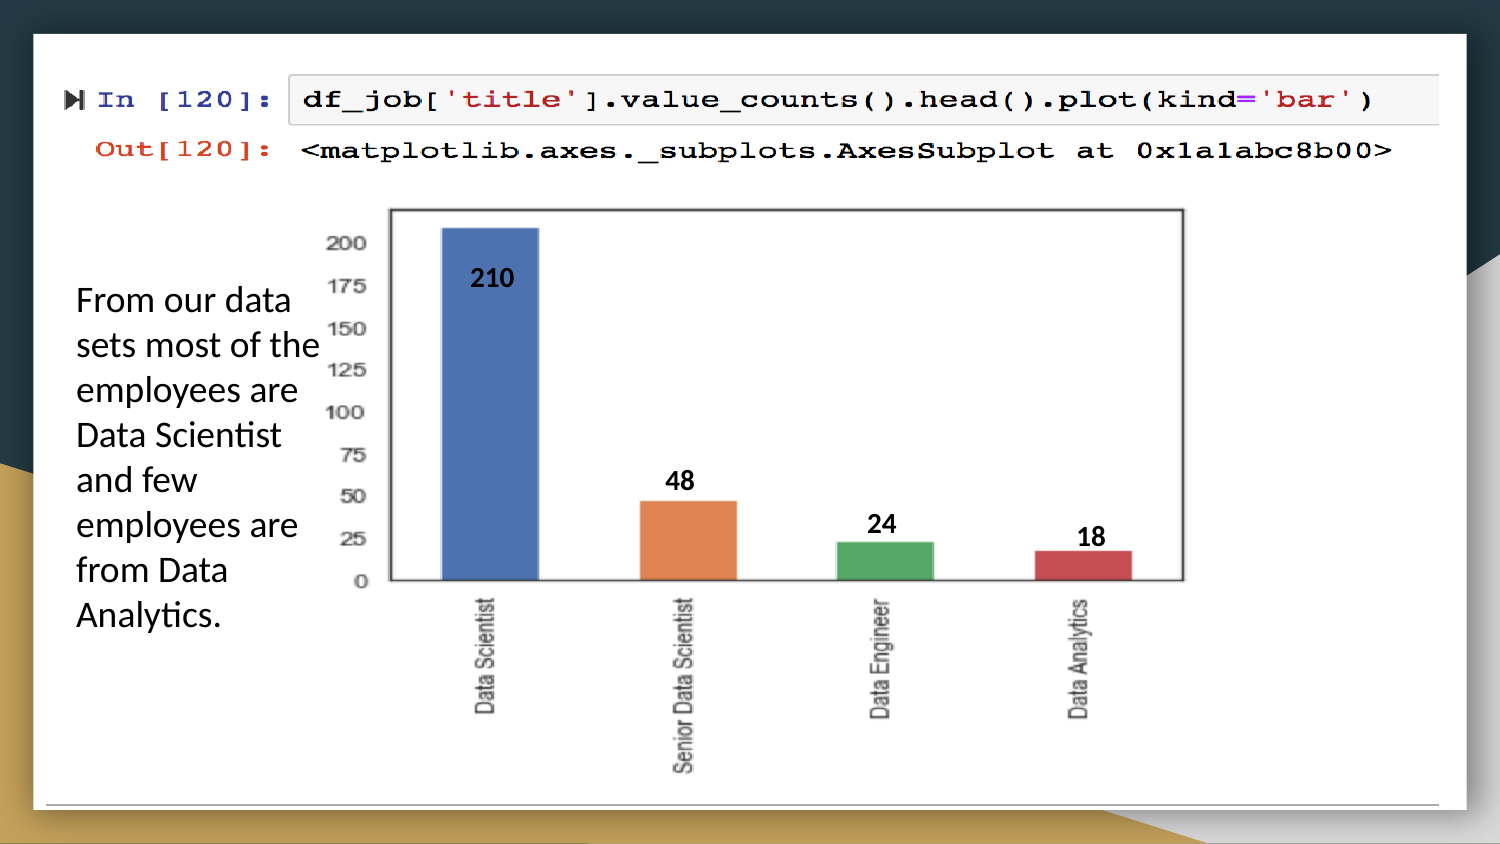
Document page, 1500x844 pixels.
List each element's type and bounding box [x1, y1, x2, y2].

picture [45, 55, 1440, 808]
